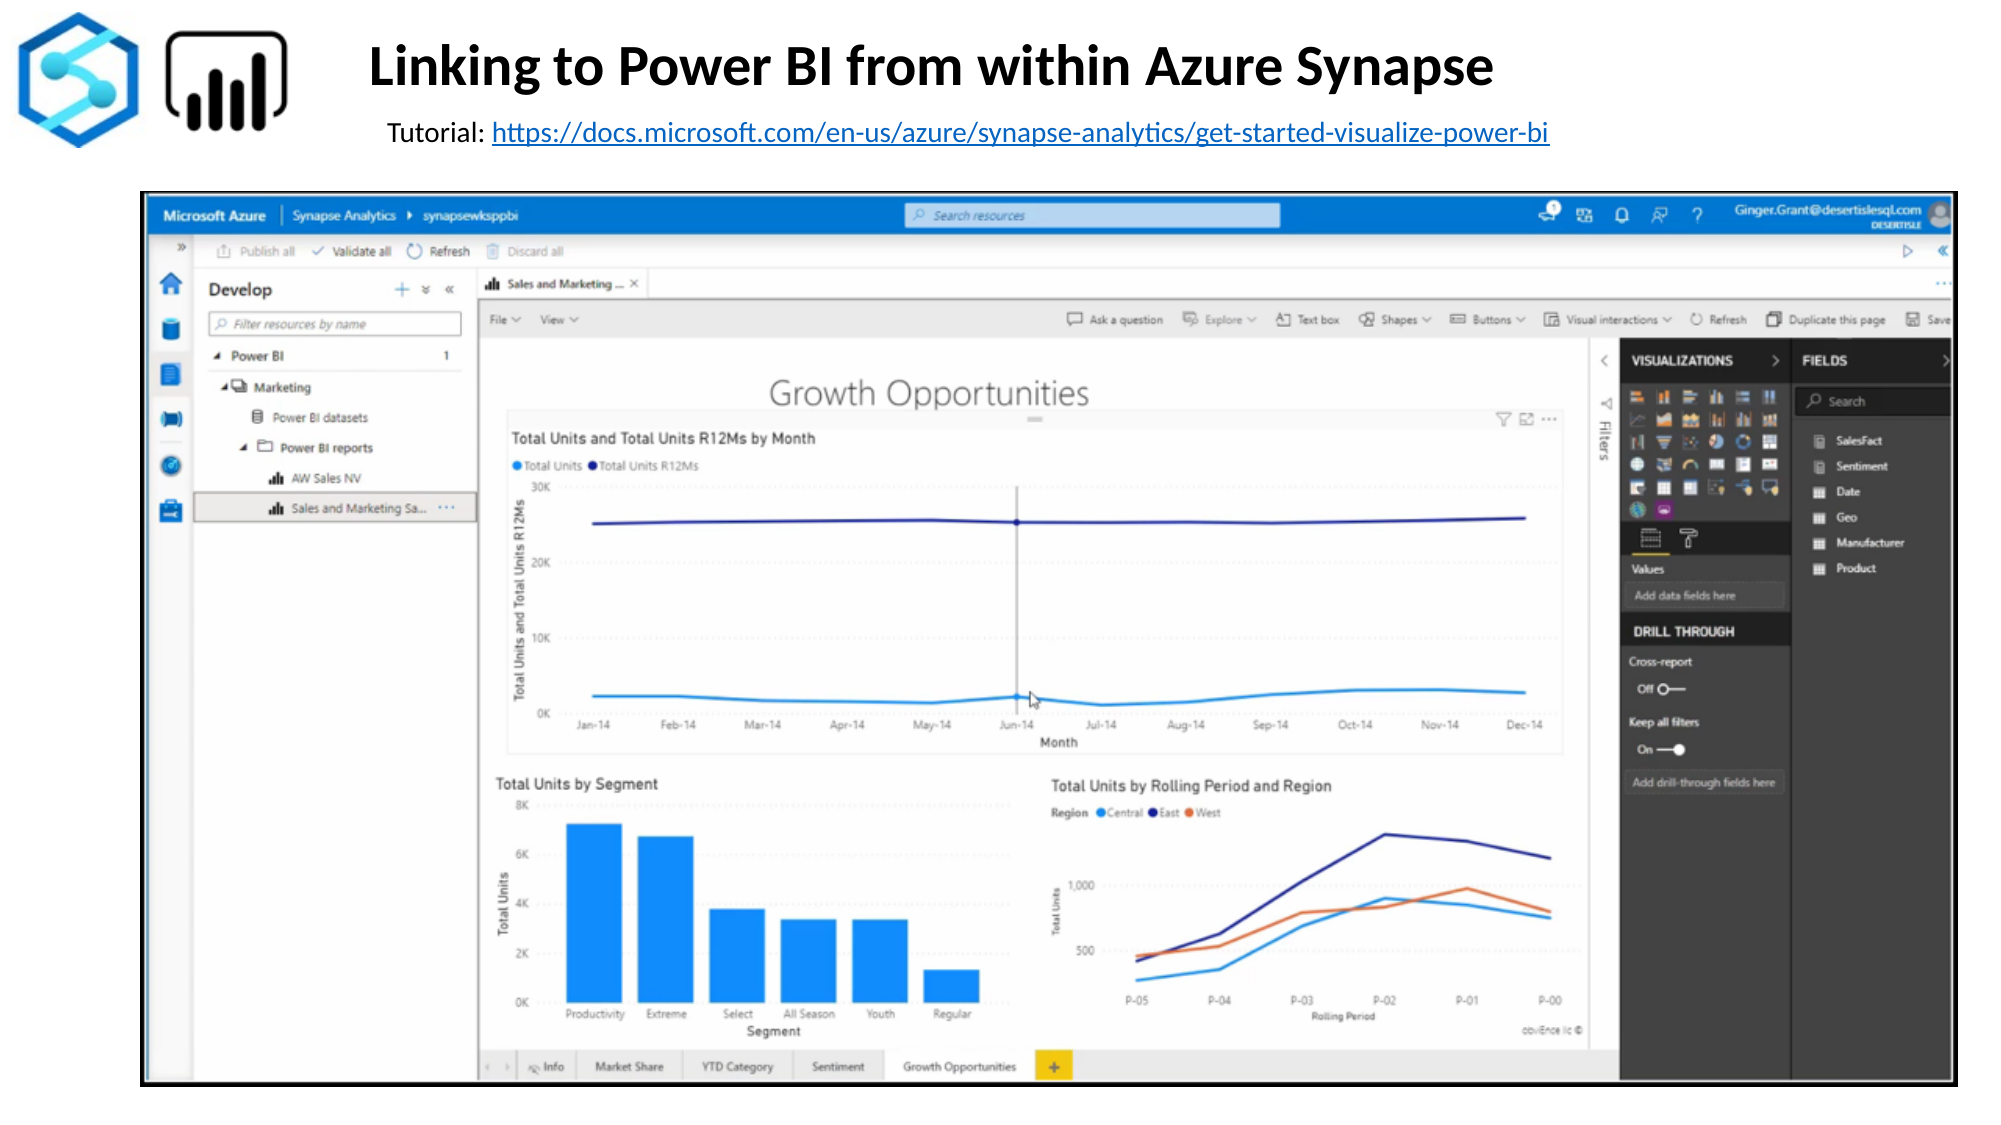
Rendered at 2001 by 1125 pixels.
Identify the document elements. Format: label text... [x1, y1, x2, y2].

picture [160, 12, 296, 148]
picture [10, 12, 147, 148]
text_box Tutorial: https://docs.microsoft.com/en-us/azure/synapse-analytics/get-started-visualize-power-bi [372, 105, 1958, 156]
text_box Linking to Power BI from within Azure Synapse [354, 20, 1723, 105]
picture [140, 191, 1959, 1087]
